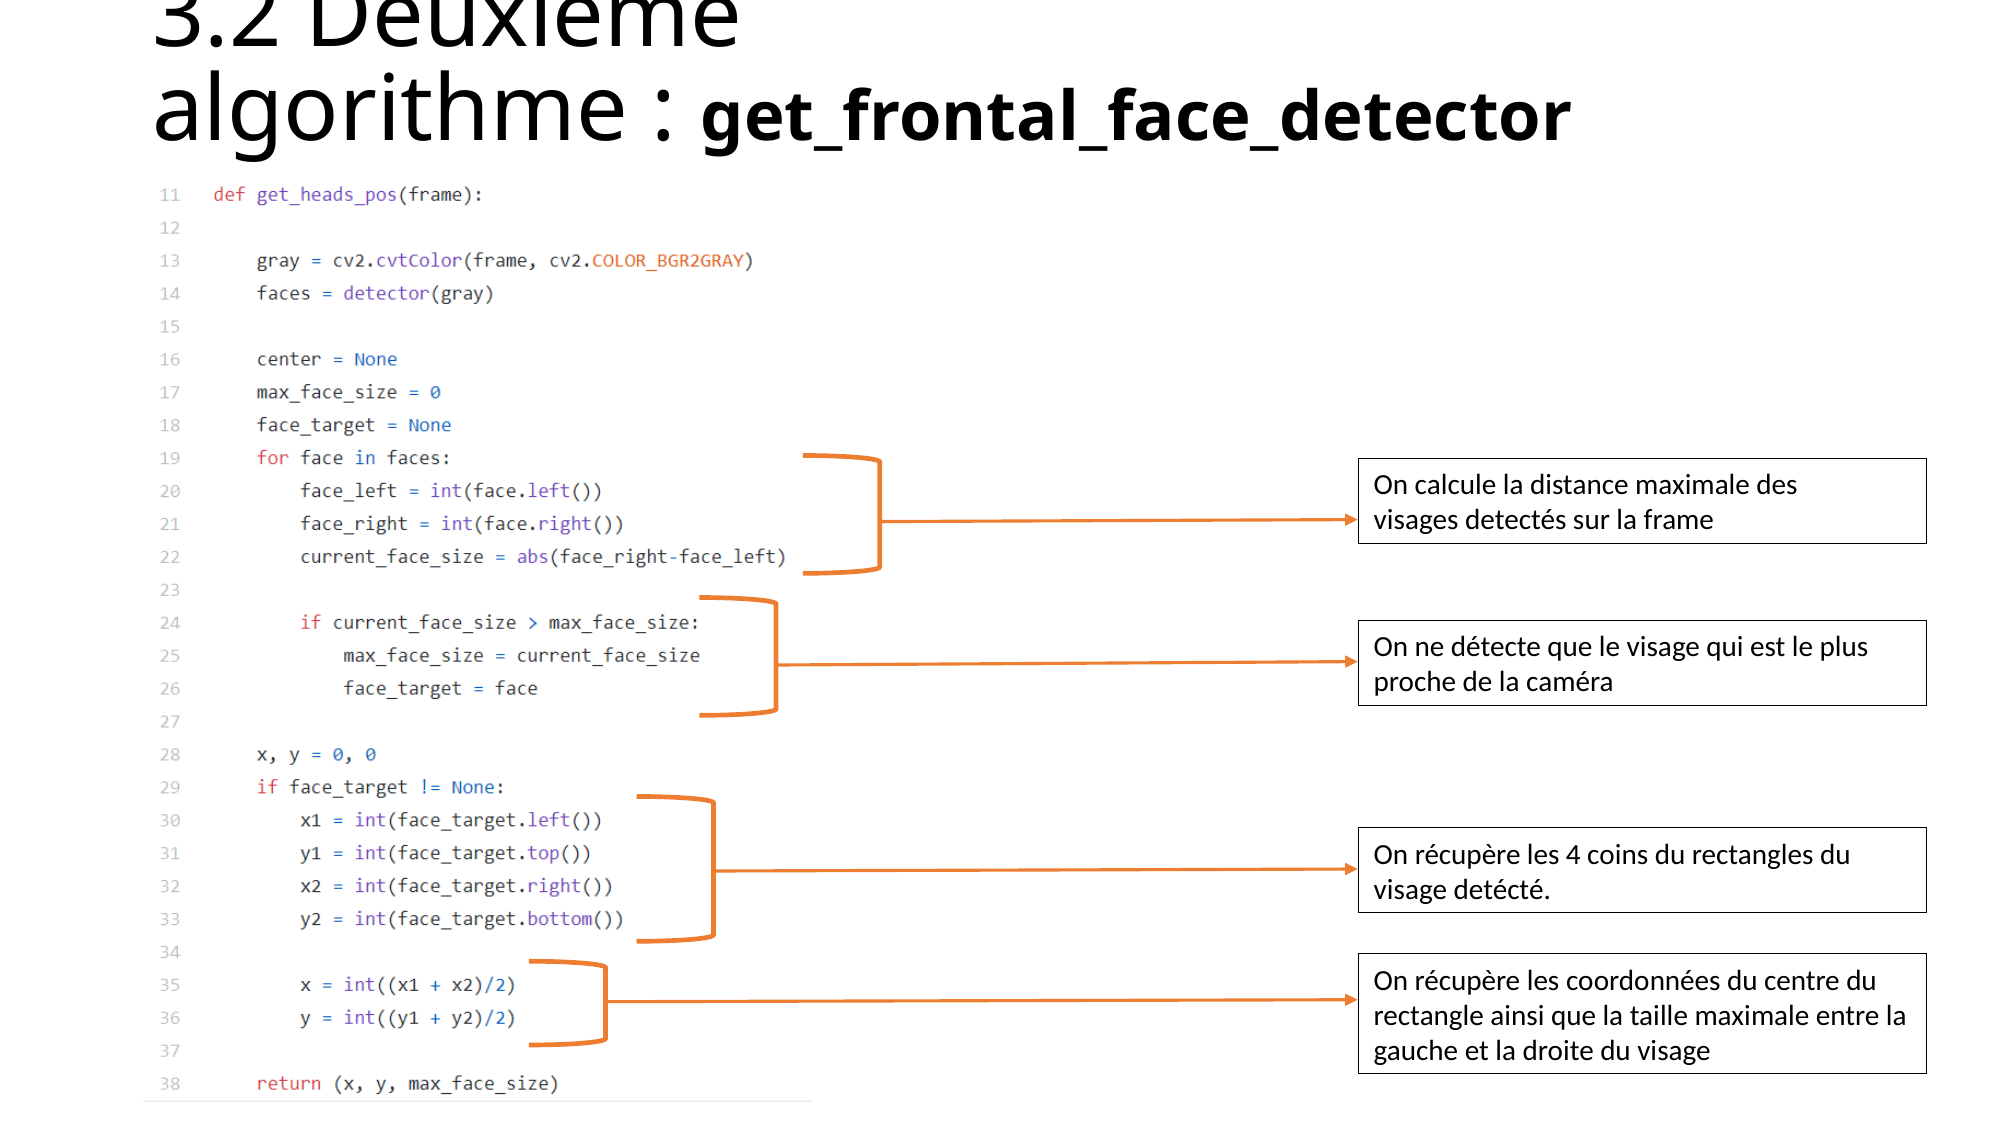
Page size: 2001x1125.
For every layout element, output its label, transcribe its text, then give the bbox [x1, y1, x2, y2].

title 3.2 Deuxième algorithme : get_frontal_face_detector [137, 0, 1915, 167]
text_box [775, 661, 1358, 665]
text_box On récupère les coordonnées du centre du rectangle ainsi que la taille maximale entre la gauche et la droite du visage [1358, 953, 1927, 1074]
text_box On récupère les 4 coins du rectangles du visage detécté. [1358, 827, 1927, 913]
text_box On ne détecte que le visage qui est le plus proche de la caméra [1358, 620, 1927, 706]
text_box [812, 455, 881, 574]
picture [143, 180, 812, 1104]
text_box On calcule la distance maximale des visages detectés sur la frame [1358, 458, 1927, 544]
